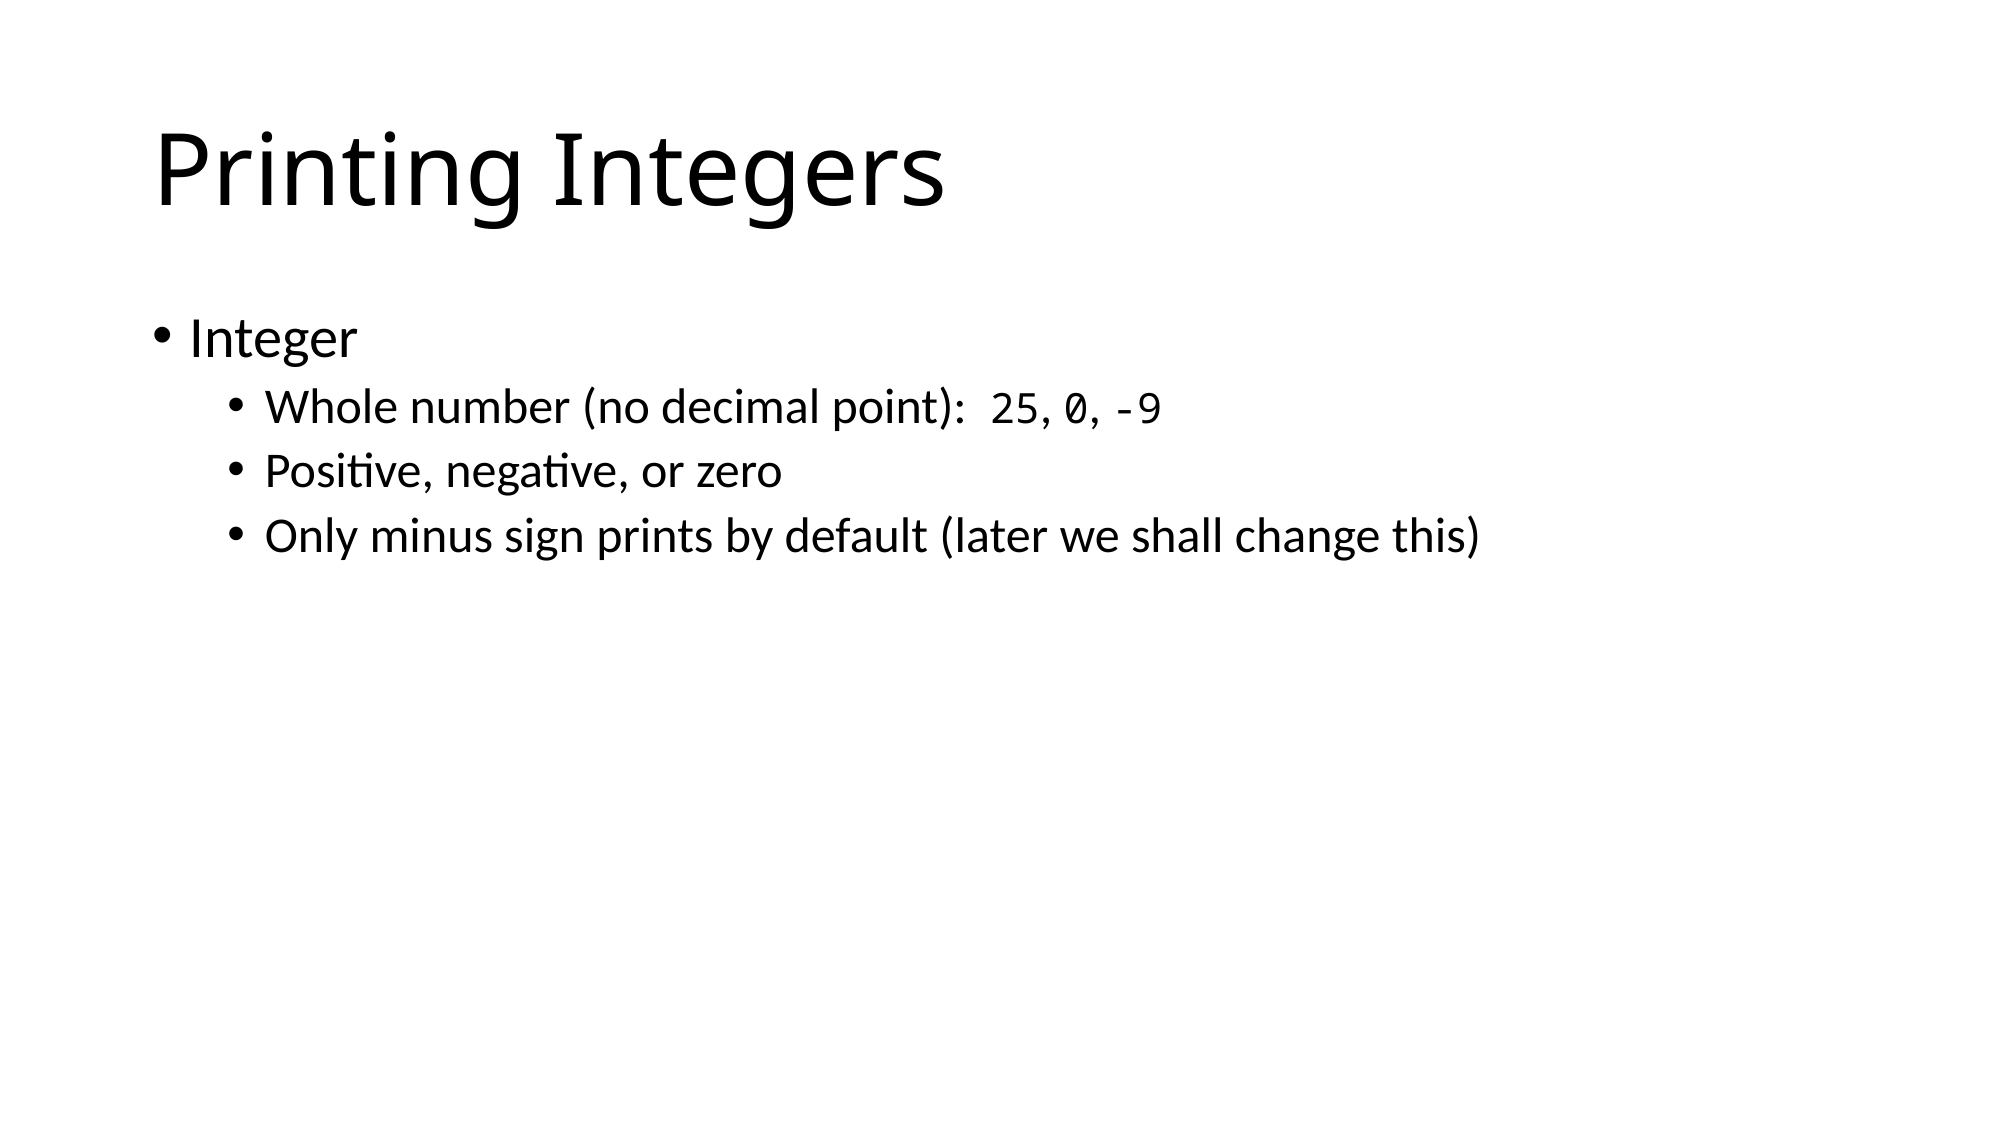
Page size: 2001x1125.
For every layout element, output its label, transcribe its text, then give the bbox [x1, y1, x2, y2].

list Integer Whole number (no decimal point): 25, 0, -9 Positive, negative, or zero Only minus sign prints by default (later we shall change this) [137, 299, 1863, 1014]
title Printing Integers [137, 59, 1863, 278]
